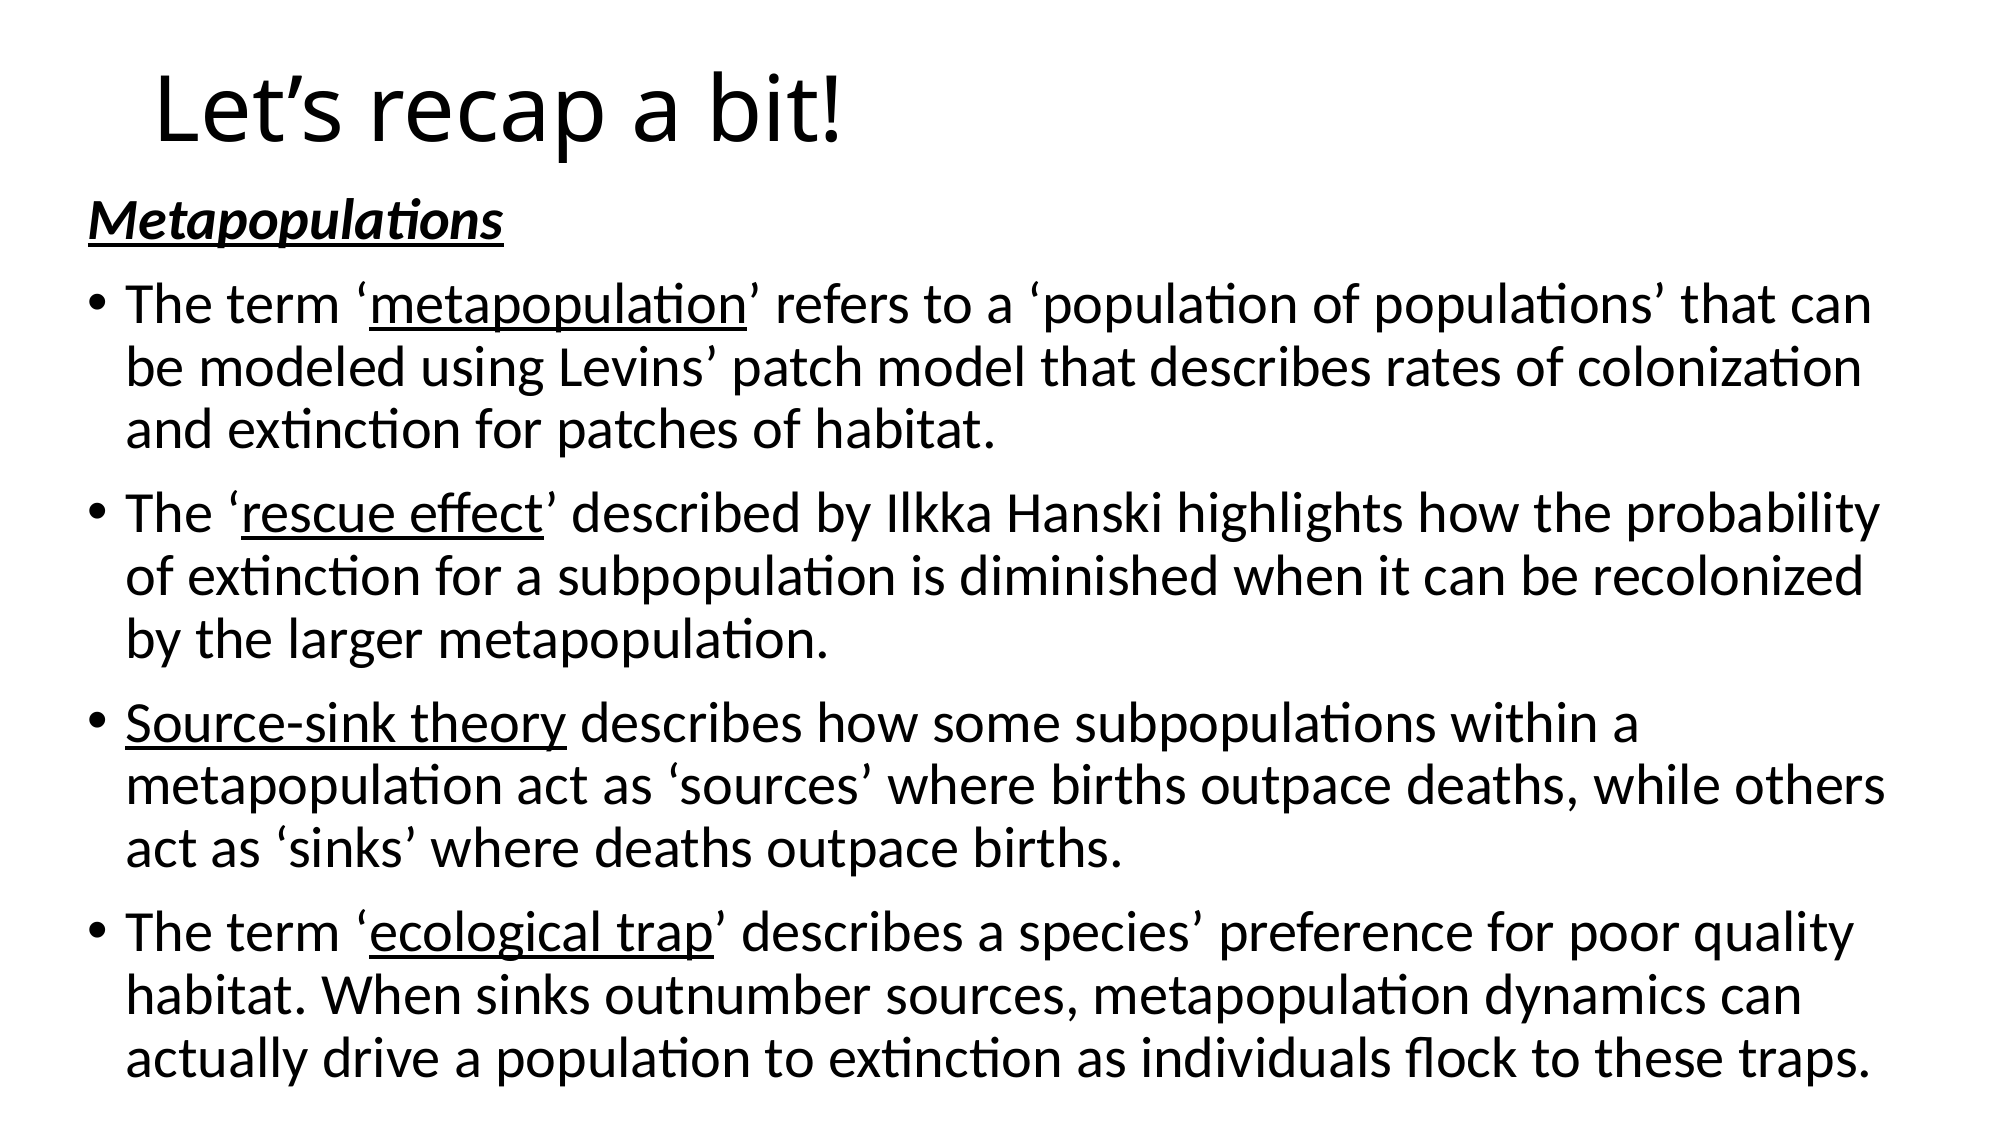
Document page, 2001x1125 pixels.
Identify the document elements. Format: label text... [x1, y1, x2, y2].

list Metapopulations The term ‘metapopulation’ refers to a ‘population of populations’ that can be modeled using Levins’ patch model that describes rates of colonization and extinction for patches of habitat. The ‘rescue effect’ described by Ilkka Hanski highlights how the probability of extinction for a subpopulation is diminished when it can be recolonized by the larger metapopulation. Source-sink theory describes how some subpopulations within a metapopulation act as ‘sources’ where births outpace deaths, while others act as ‘sinks’ where deaths outpace births. The term ‘ecological trap’ describes a species’ preference for poor quality habitat. When sinks outnumber sources, metapopulation dynamics can actually drive a population to extinction as individuals flock to these traps. [72, 181, 1928, 1116]
title Let’s recap a bit! [137, 31, 1863, 181]
